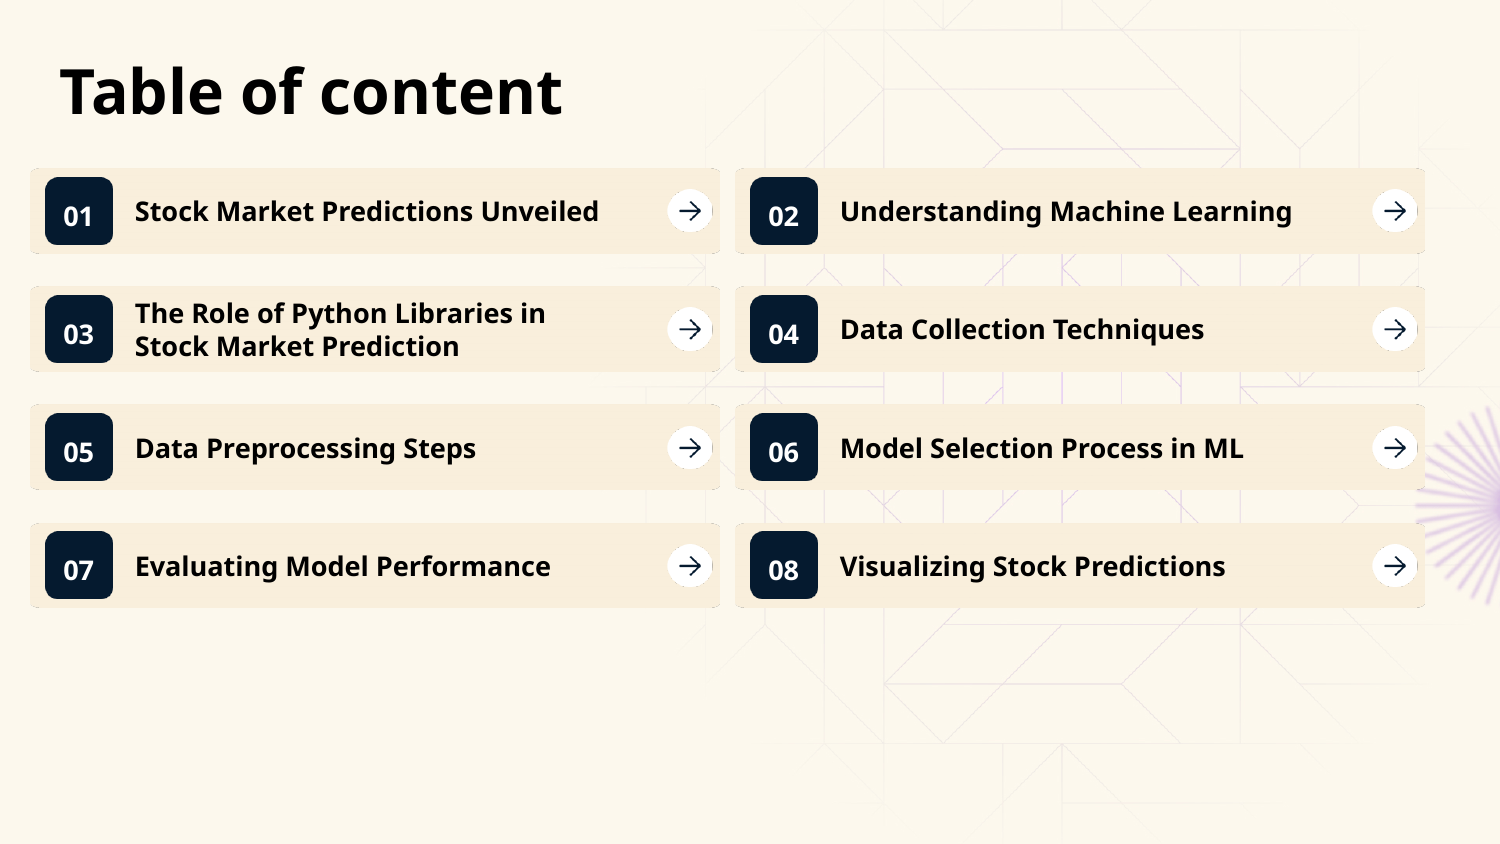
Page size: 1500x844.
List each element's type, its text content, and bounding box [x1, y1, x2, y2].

text_box Table of content [44, 58, 1395, 134]
picture [0, 0, 1500, 844]
